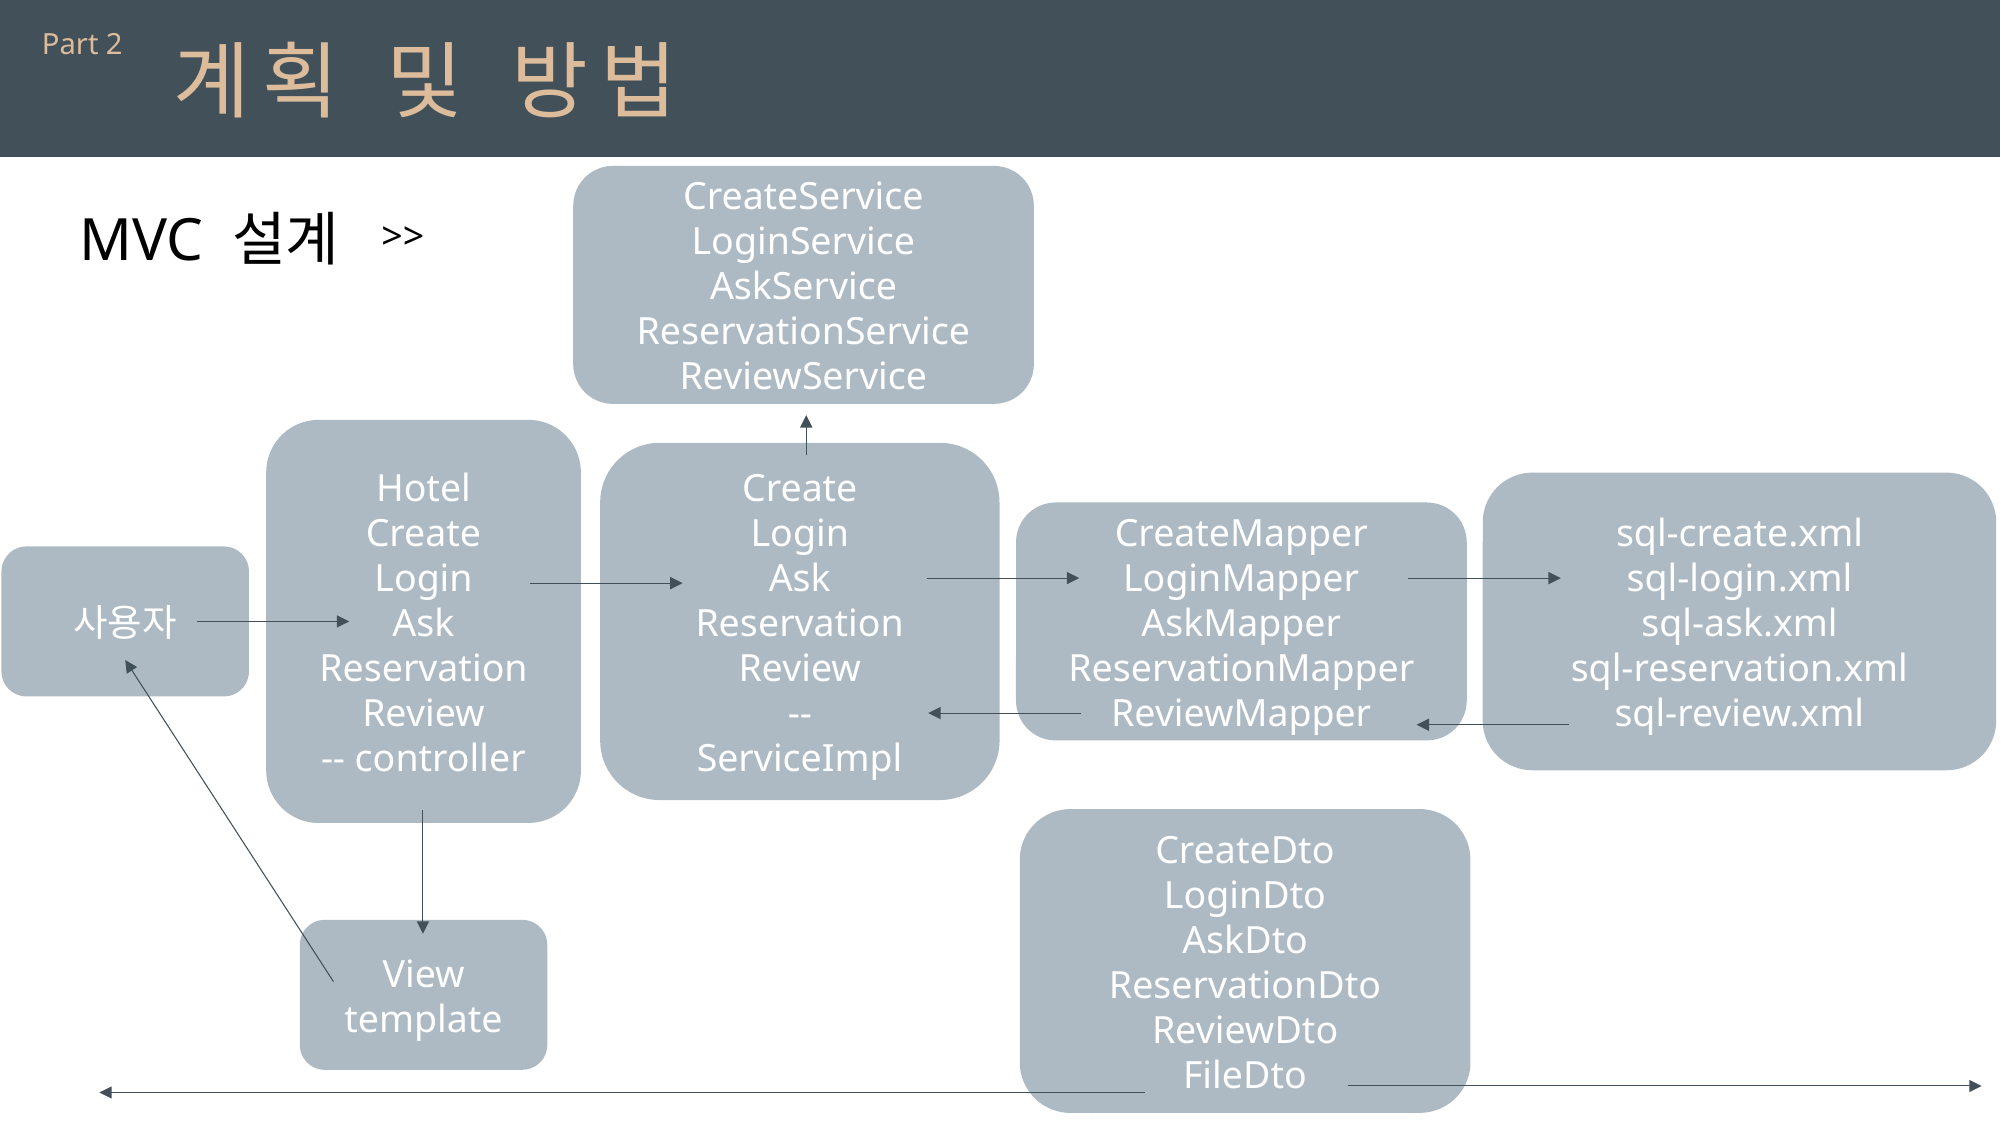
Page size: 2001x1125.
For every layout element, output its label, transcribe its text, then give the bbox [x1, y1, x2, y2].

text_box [18, 194, 649, 281]
text_box sql-create.xml sql-login.xml sql-ask.xml sql-reservation.xml sql-review.xml [1481, 471, 1998, 772]
text_box CreateService LoginService AskService ReservationService ReviewService [572, 164, 1035, 405]
text_box 계획 및 방법 [158, 20, 834, 136]
text_box Part 2 [27, 18, 138, 68]
text_box View template [298, 918, 549, 1071]
text_box 사용자 [0, 545, 251, 698]
text_box Create Login Ask Reservation Review -- ServiceImpl [599, 441, 1001, 802]
text_box Hotel Create Login Ask Reservation Review -- controller [265, 418, 582, 825]
text_box CreateDto LoginDto AskDto ReservationDto ReviewDto FileDto [1018, 808, 1472, 1114]
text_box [125, 659, 334, 982]
text_box CreateMapper LoginMapper AskMapper ReservationMapper ReviewMapper [1014, 501, 1468, 742]
text_box [0, 0, 2000, 158]
